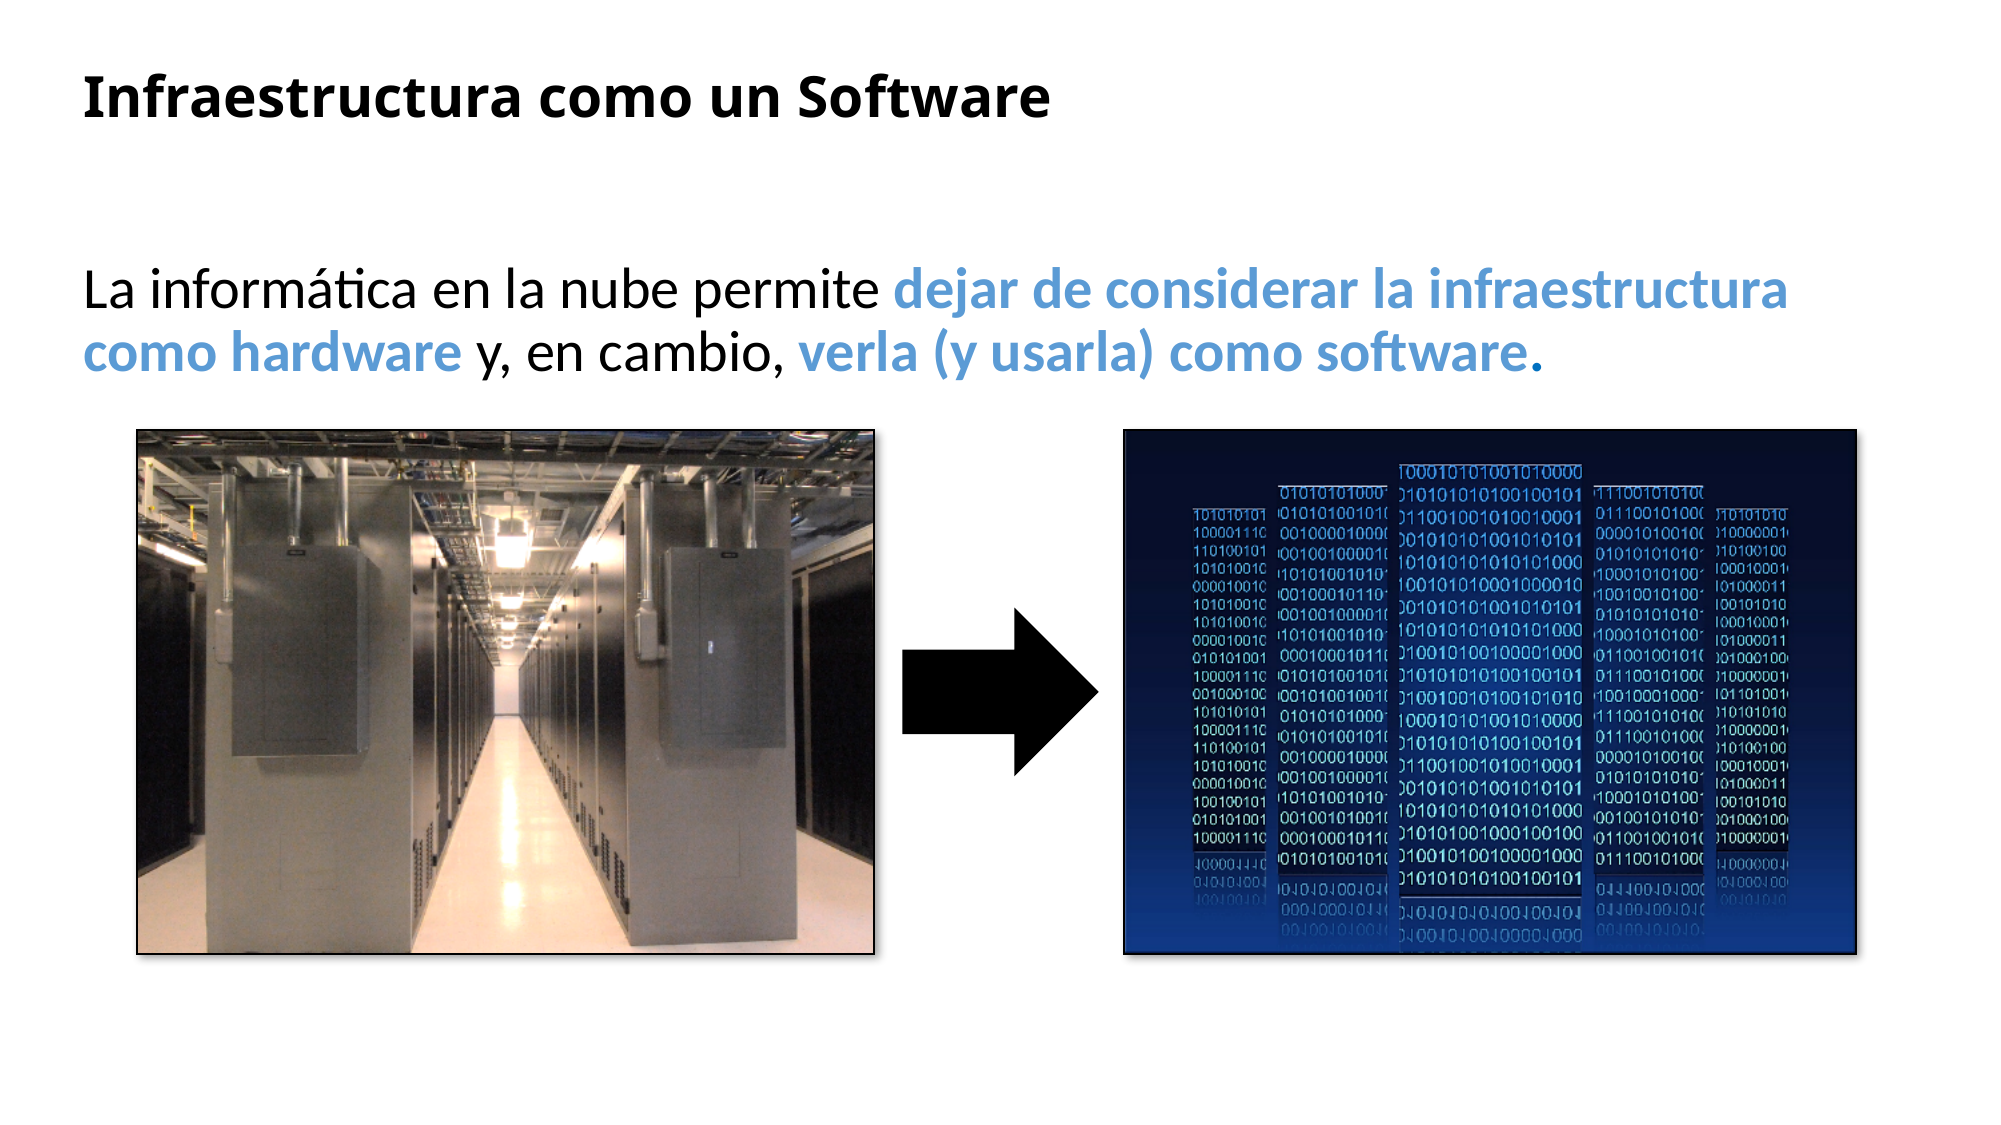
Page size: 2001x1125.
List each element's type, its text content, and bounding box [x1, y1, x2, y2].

picture [1125, 431, 1855, 953]
list La informática en la nube permite dejar de considerar la infraestructura como hardware y, en cambio, verla (y usarla) como software. [68, 250, 1932, 1014]
picture [137, 431, 874, 953]
title Infraestructura como un Software [68, 59, 1551, 138]
text_box [901, 606, 1100, 778]
